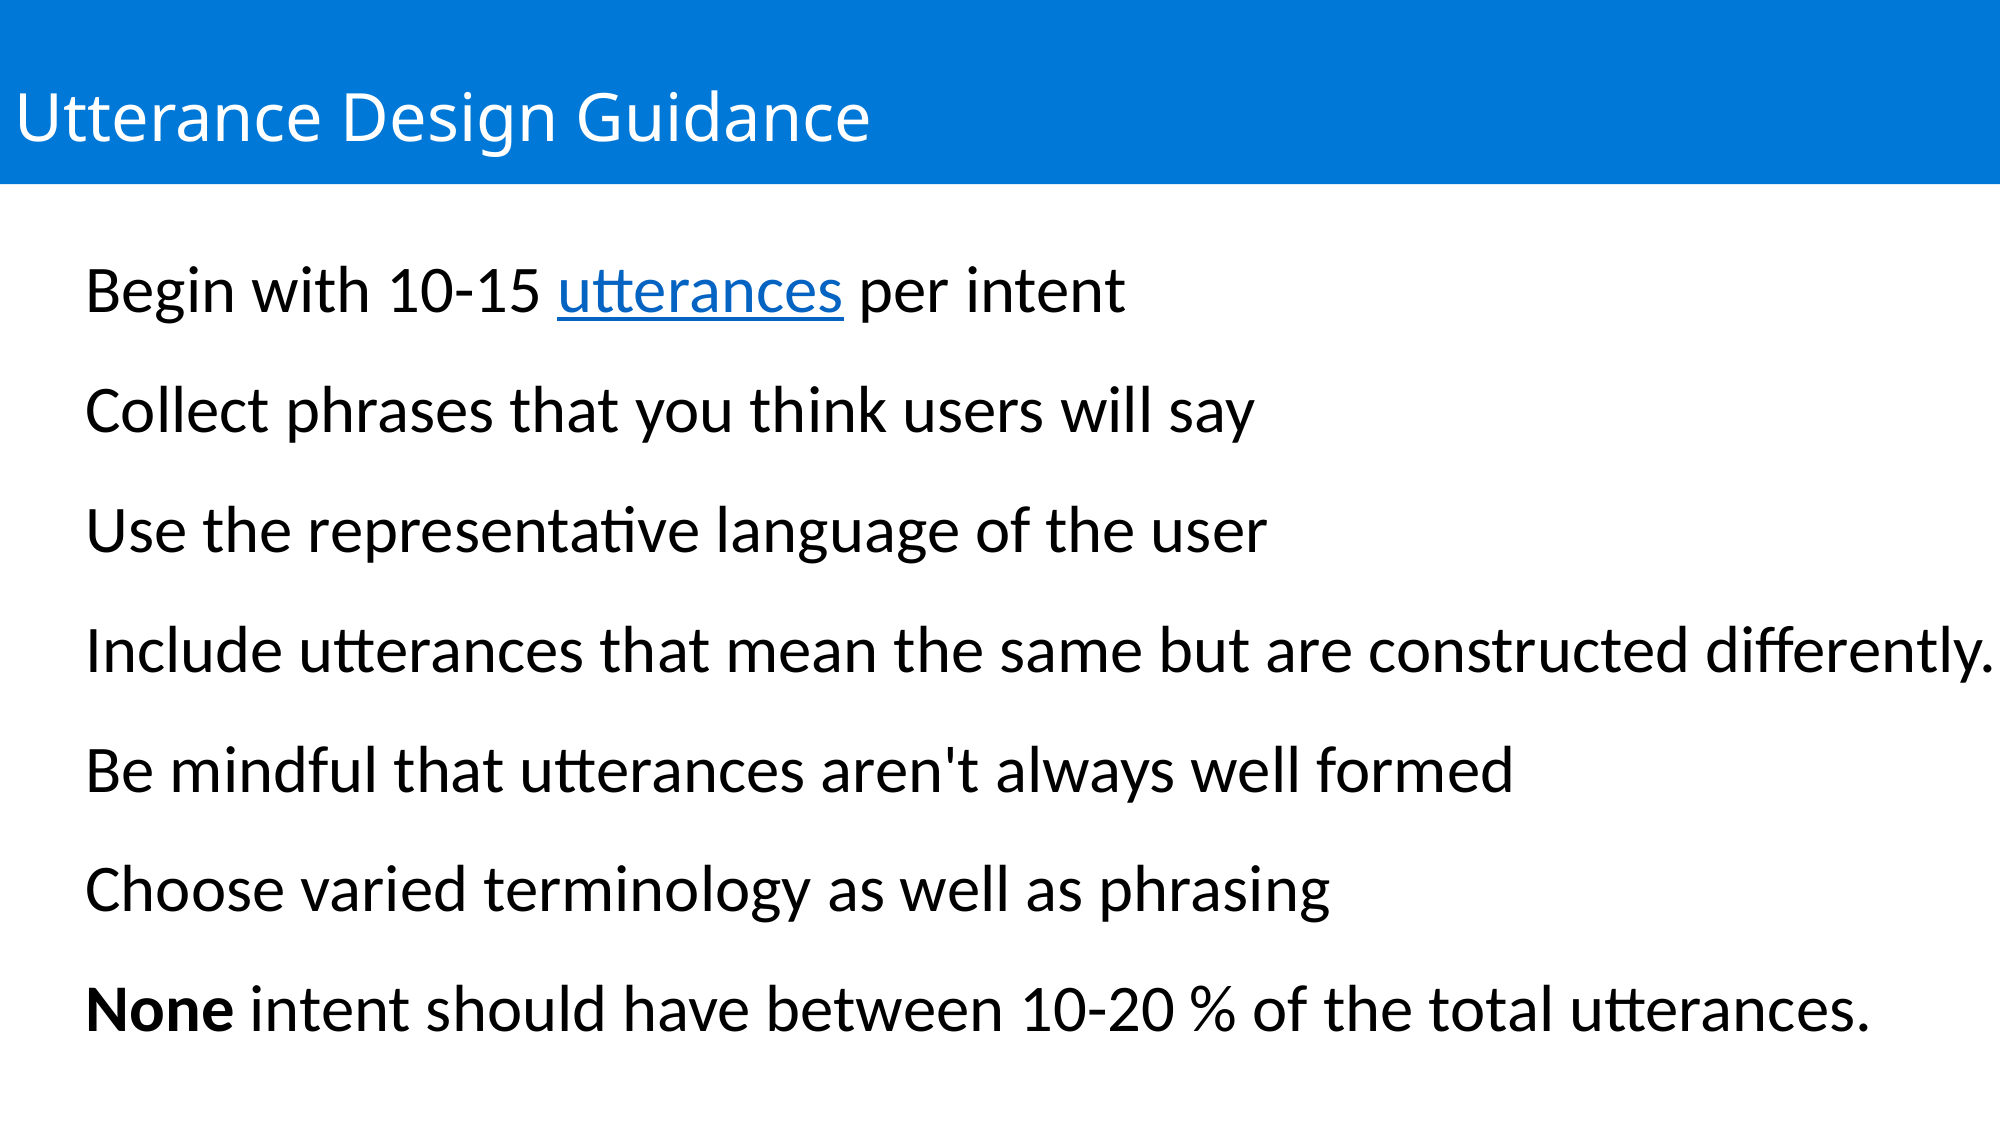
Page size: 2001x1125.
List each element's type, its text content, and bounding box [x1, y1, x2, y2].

text_box Begin with 10-15 utterances per intent Collect phrases that you think users will say Use the representative language of the user Include utterances that mean the same but are constructed differently. Be mindful that utterances aren't always well formed Choose varied terminology as well as phrasing None intent should have between 10-20 % of the total utterances. [70, 198, 2000, 1125]
text_box Utterance Design Guidance [0, 0, 2000, 185]
